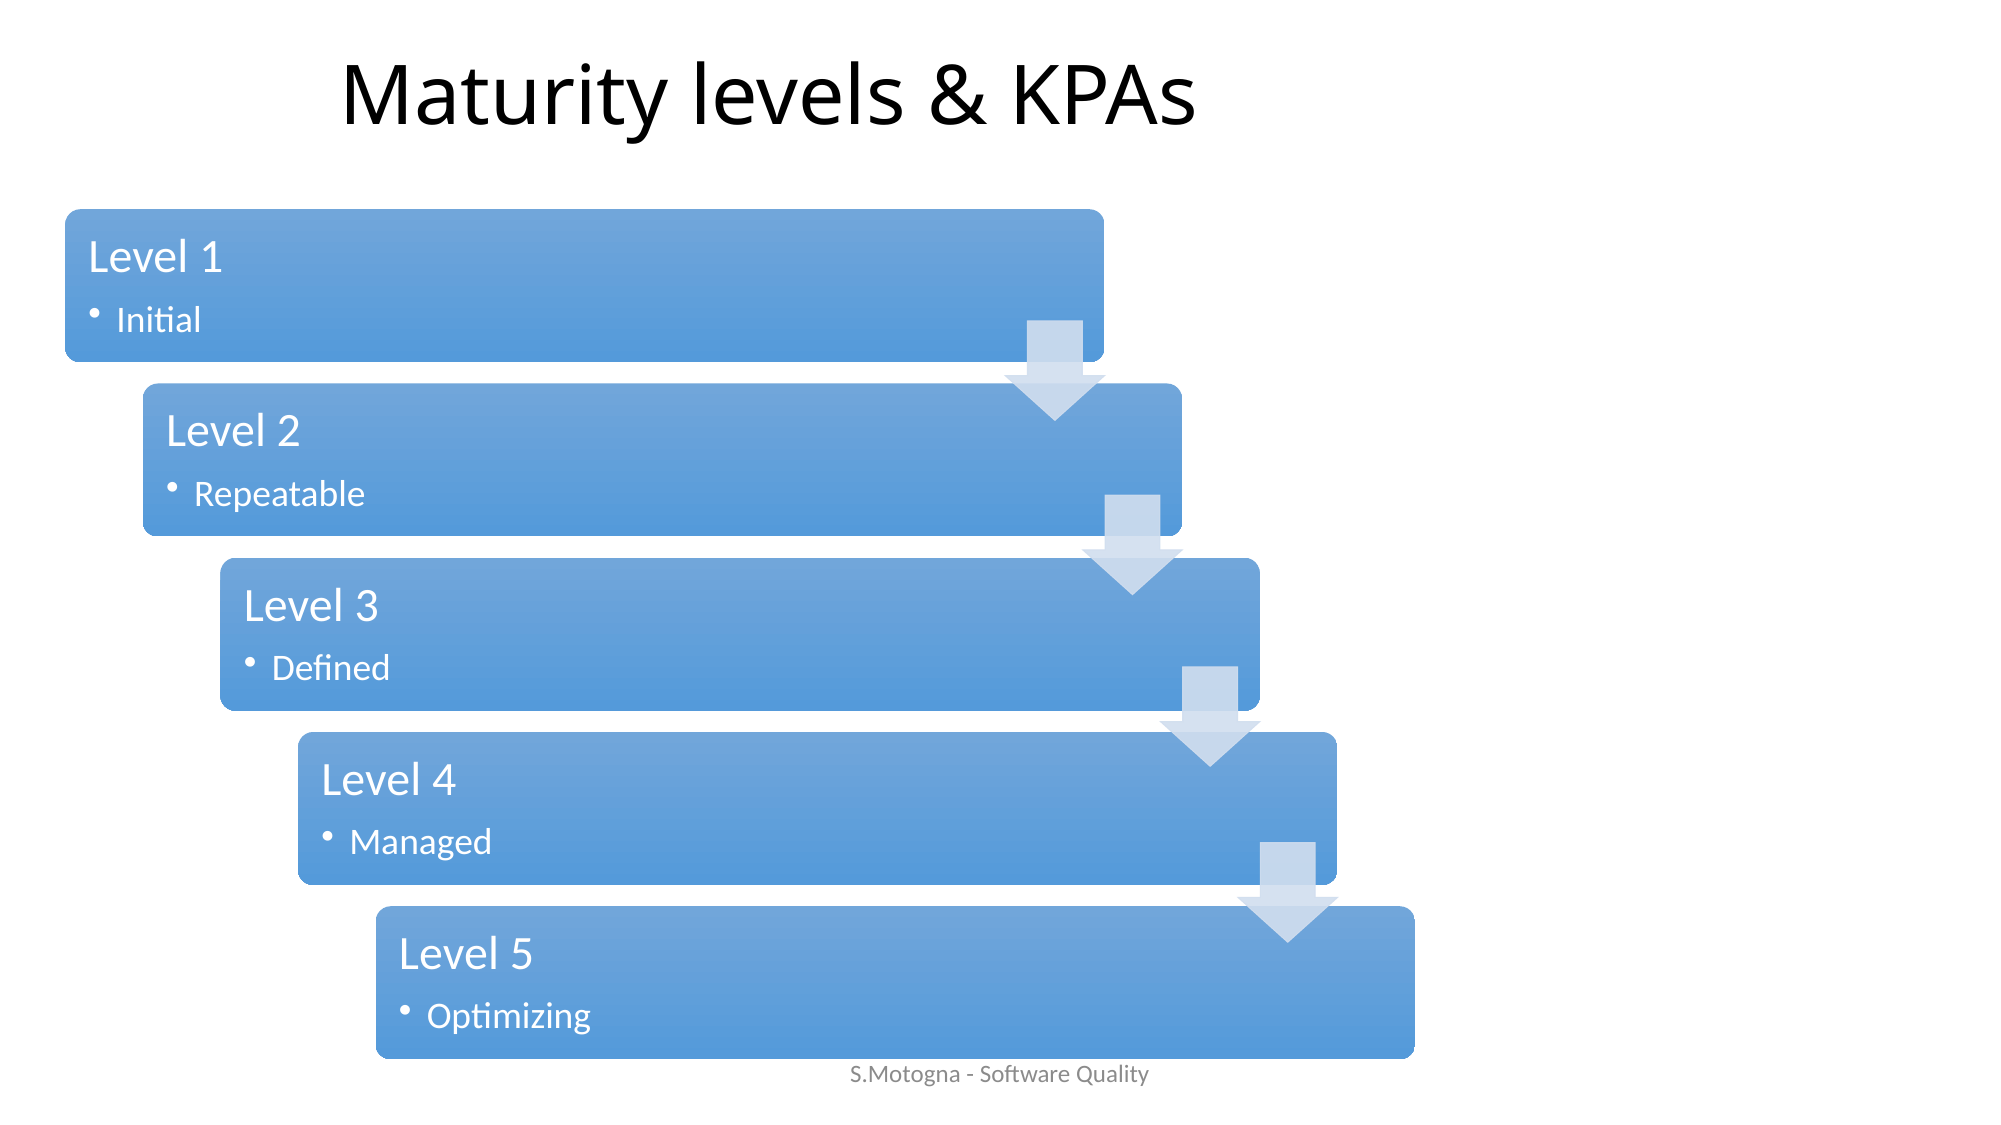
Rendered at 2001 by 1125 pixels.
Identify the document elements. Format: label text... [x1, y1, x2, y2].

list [65, 209, 1416, 1060]
title Maturity levels & KPAs [324, 45, 1675, 150]
footer S.Motogna - Software Quality [662, 1060, 1338, 1103]
